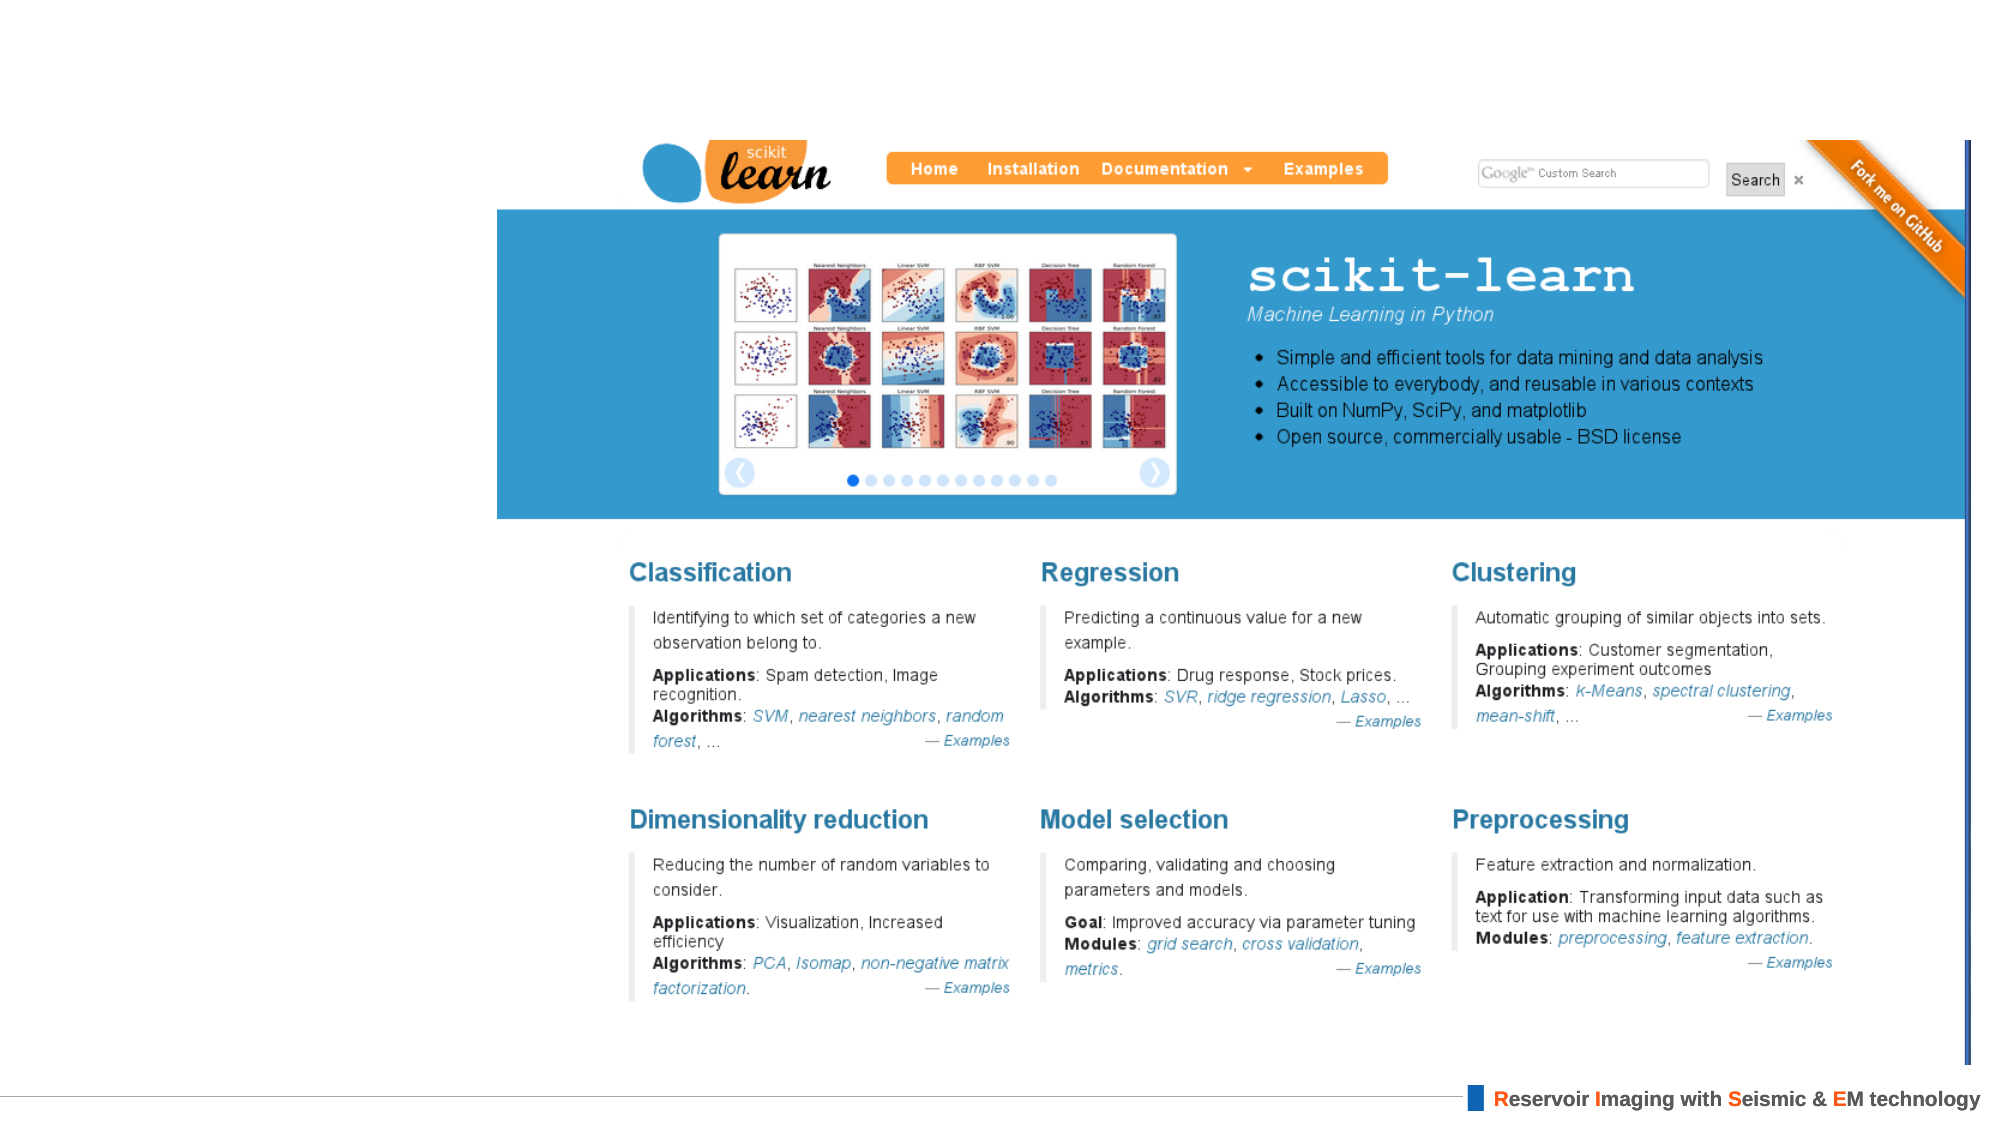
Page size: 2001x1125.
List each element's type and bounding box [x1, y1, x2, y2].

picture [497, 140, 1971, 1065]
